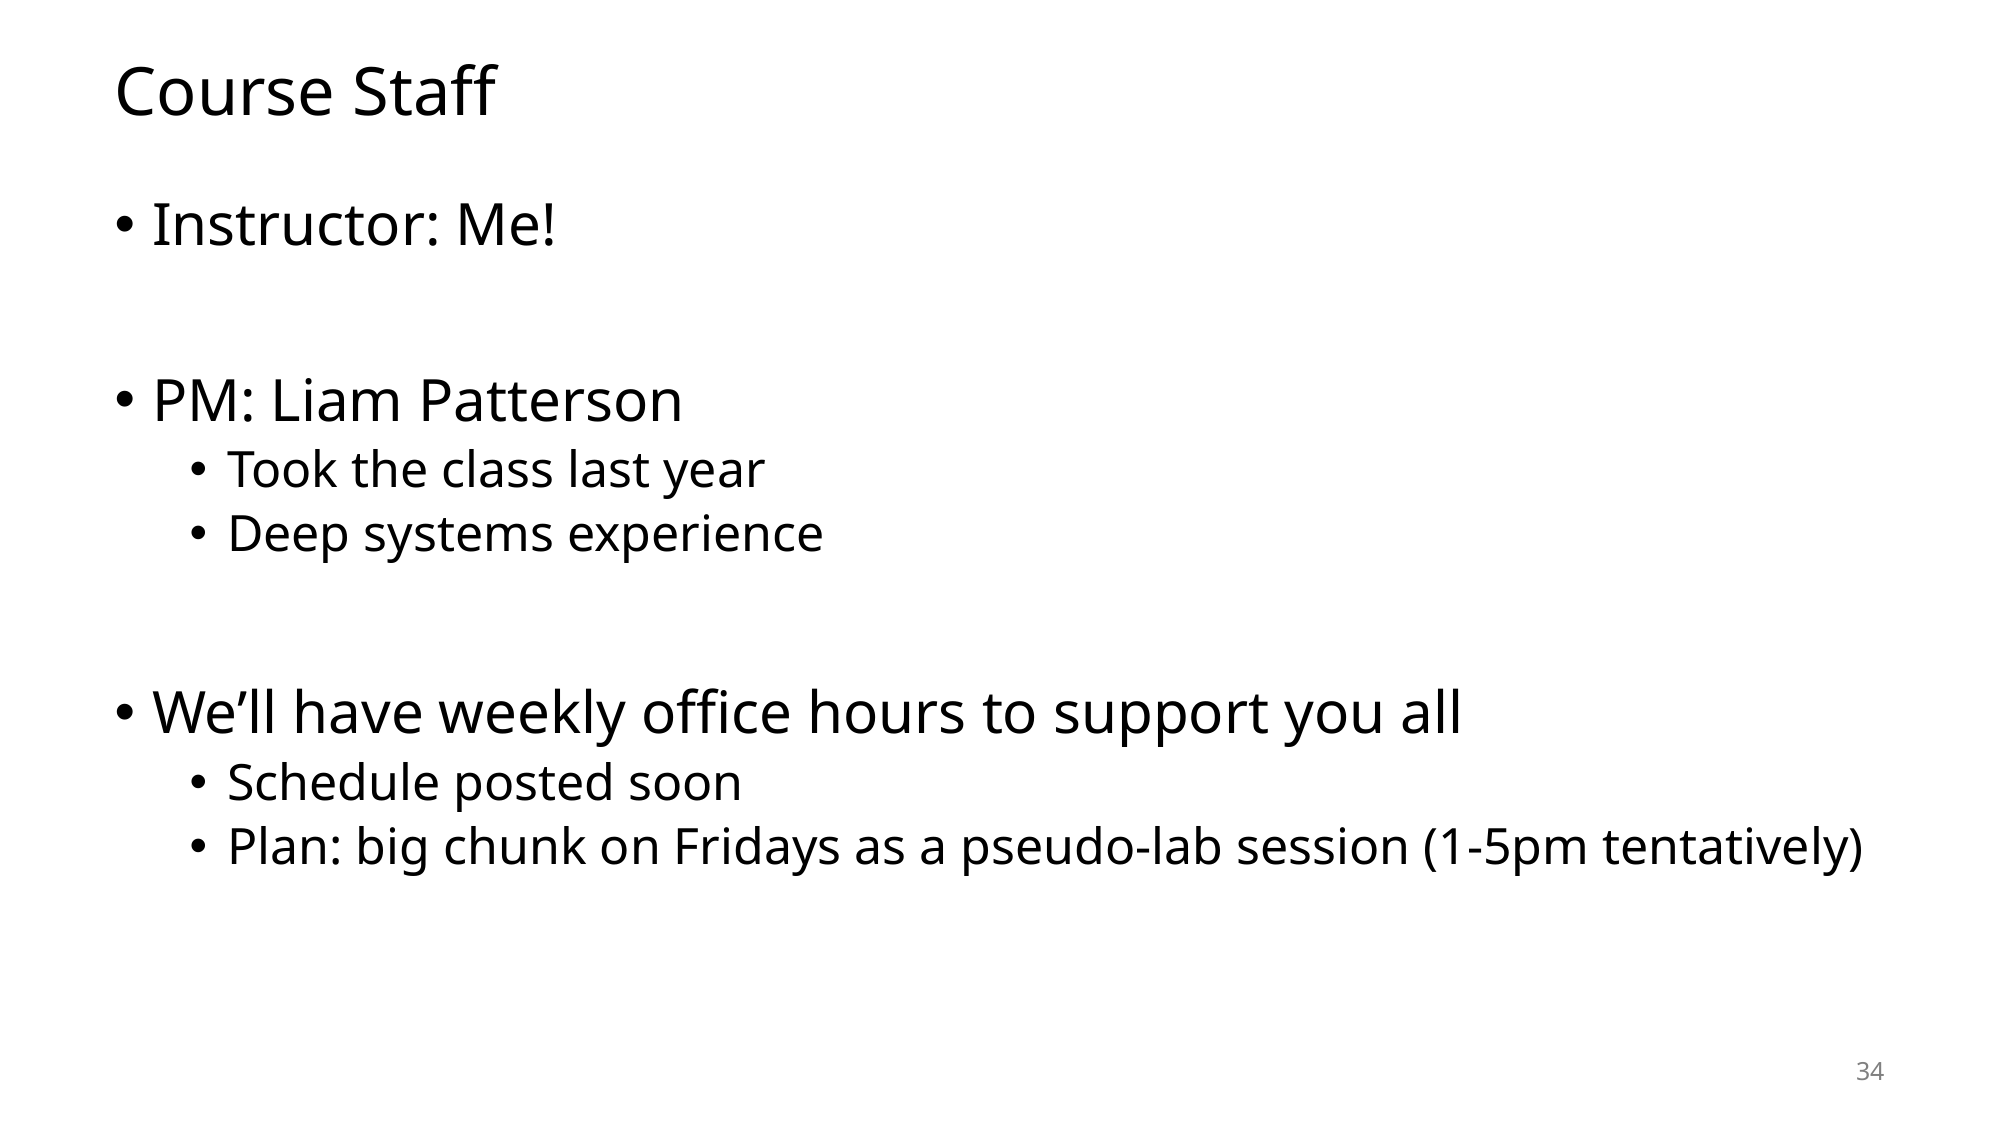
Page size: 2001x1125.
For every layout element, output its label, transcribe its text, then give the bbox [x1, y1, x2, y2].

title Course Staff [99, 37, 1900, 150]
list Instructor: Me! PM: Liam Patterson Took the class last year Deep systems experience We’ll have weekly office hours to support you all Schedule posted soon Plan: big chunk on Fridays as a pseudo-lab session (1-5pm tentatively) [99, 187, 1900, 1013]
slide_number 34 [1749, 1042, 1900, 1103]
